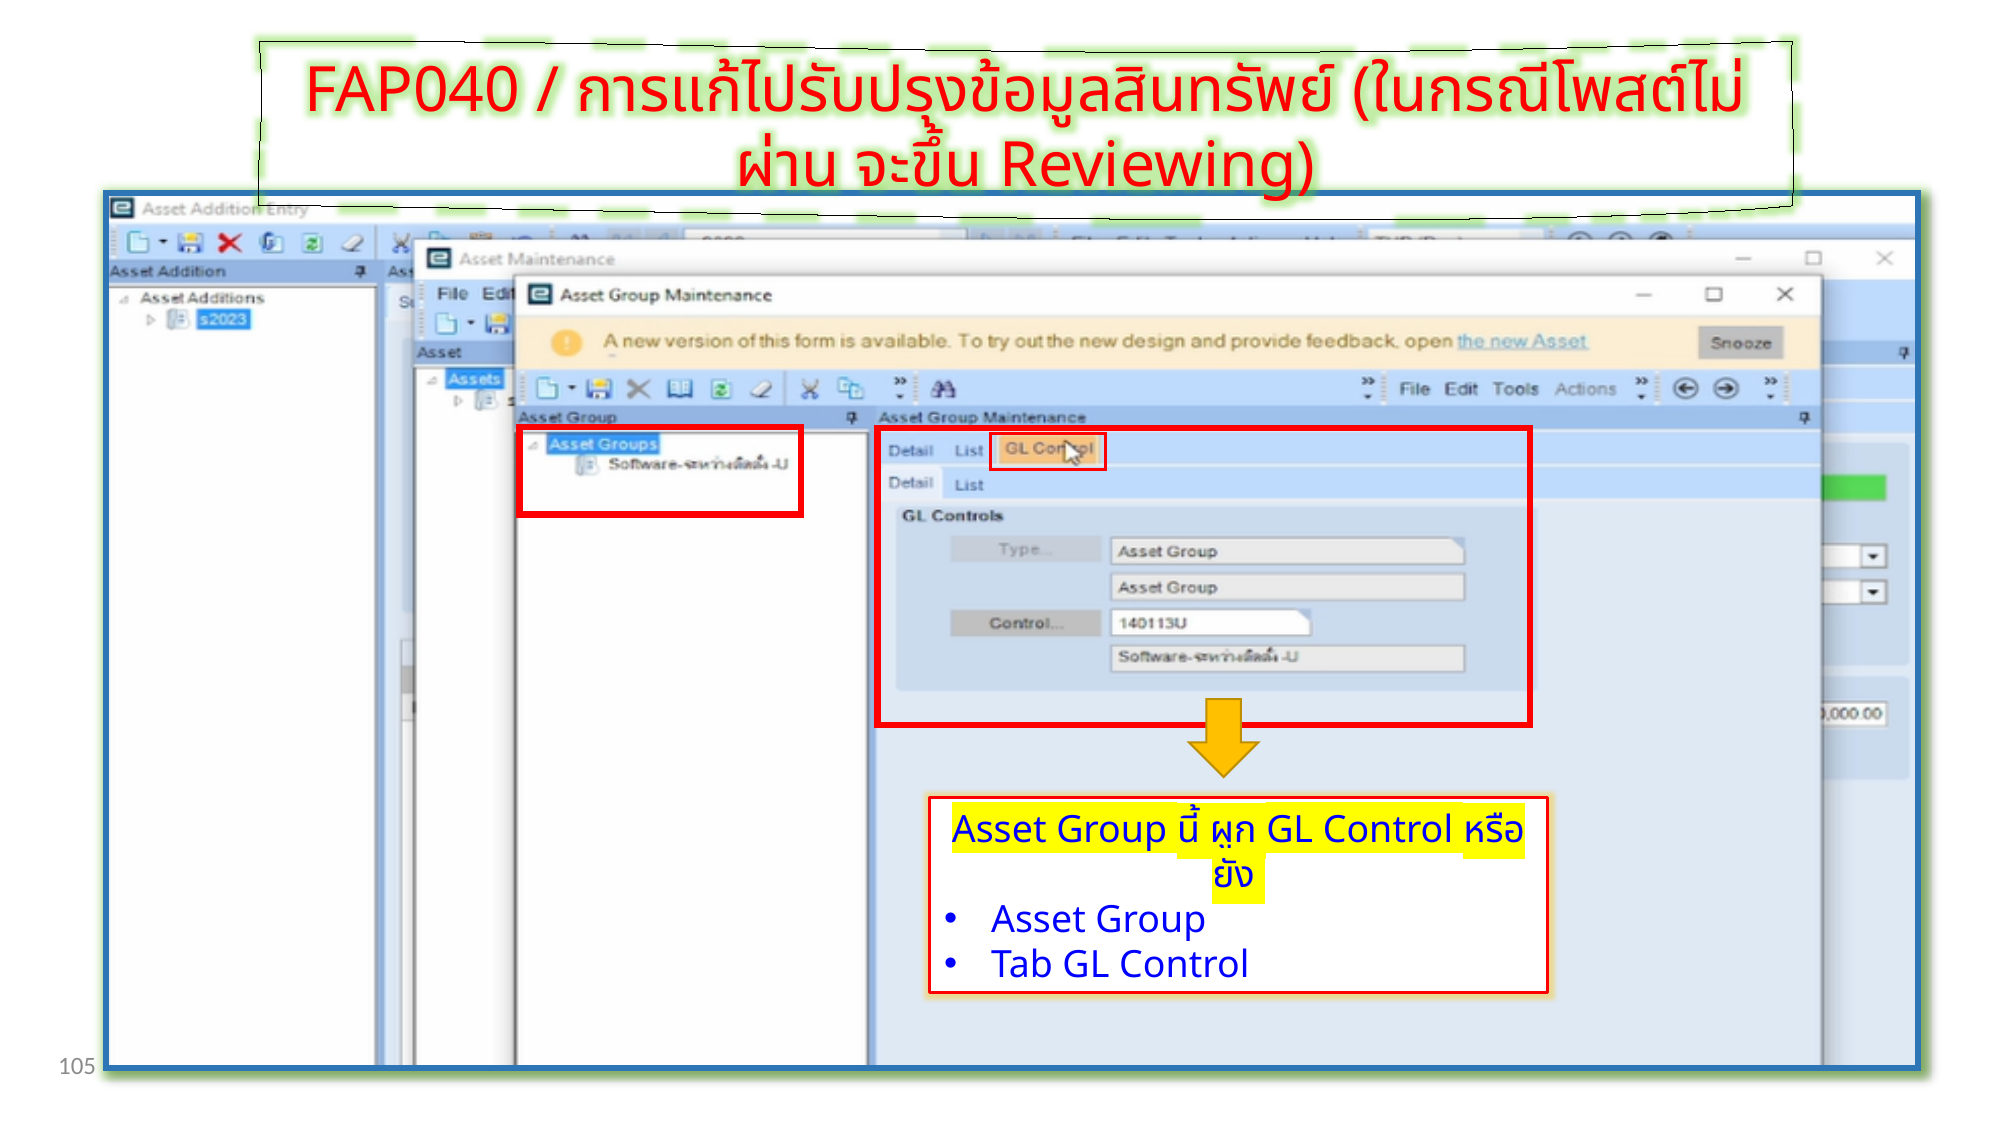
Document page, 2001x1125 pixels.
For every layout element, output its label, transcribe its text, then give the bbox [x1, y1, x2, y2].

slide_number 105 [43, 1035, 494, 1096]
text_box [109, 41, 1916, 1066]
